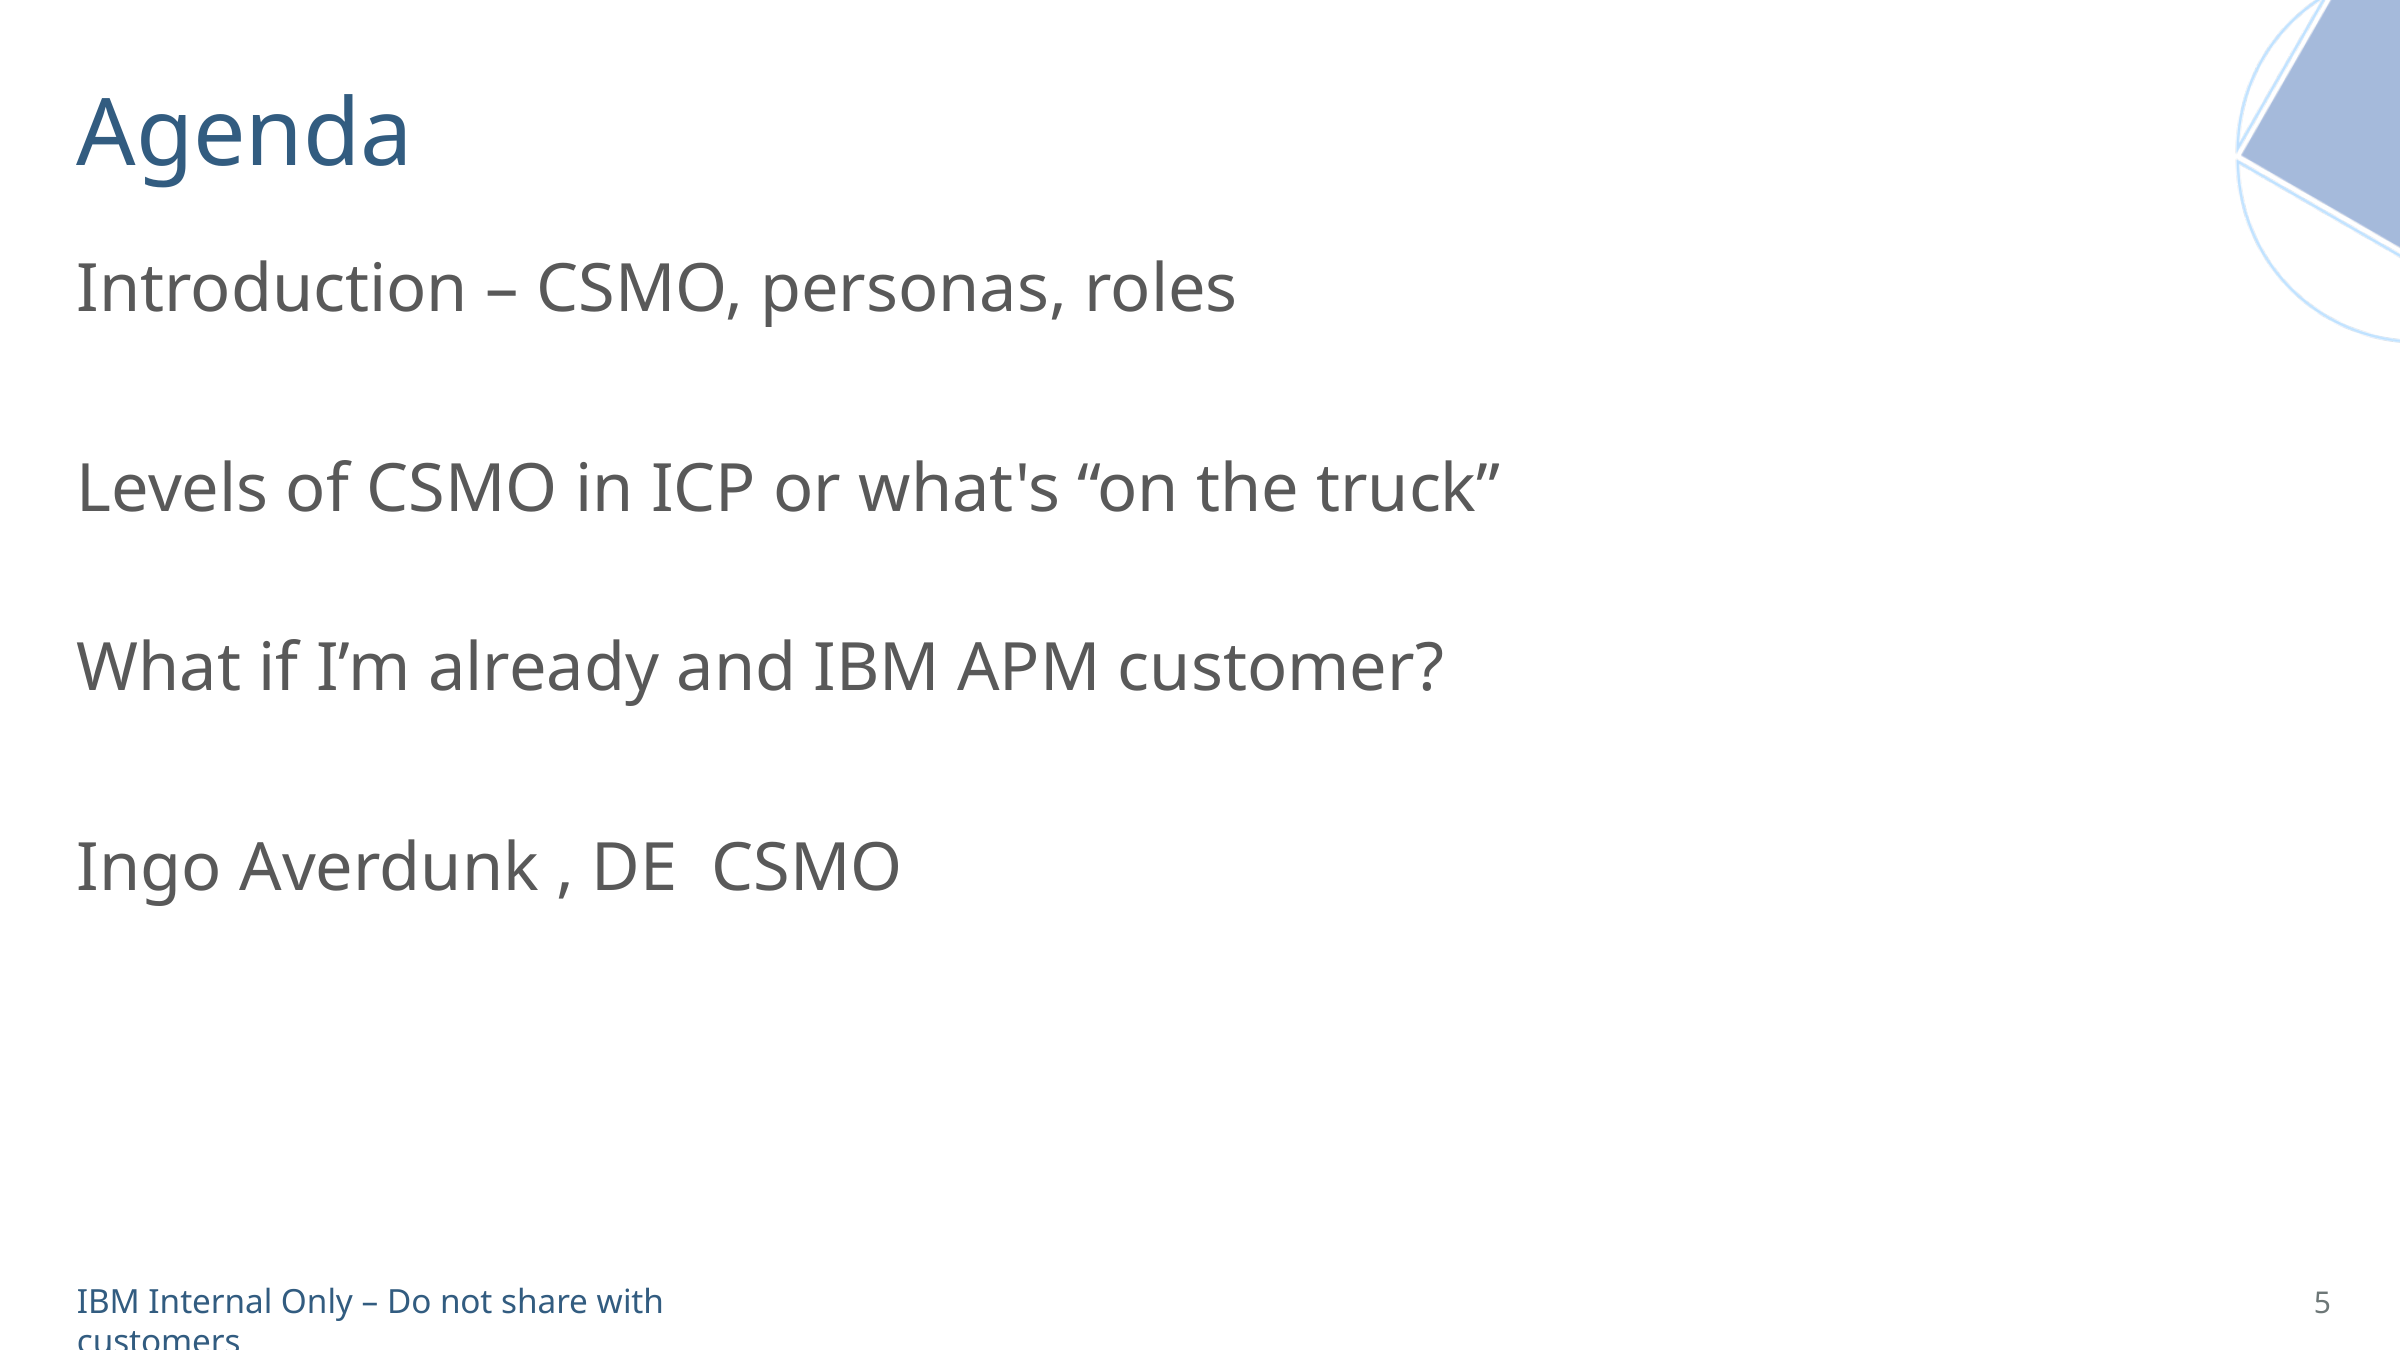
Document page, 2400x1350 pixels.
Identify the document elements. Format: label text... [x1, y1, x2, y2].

list Introduction – CSMO, personas, roles Levels of CSMO in ICP or what's “on the truck” What if I’m already and IBM APM customer? Ingo Averdunk , DE CSMO [76, 236, 2220, 1237]
slide_number 5 [2240, 1268, 2346, 1340]
title Agenda [76, 11, 2220, 185]
